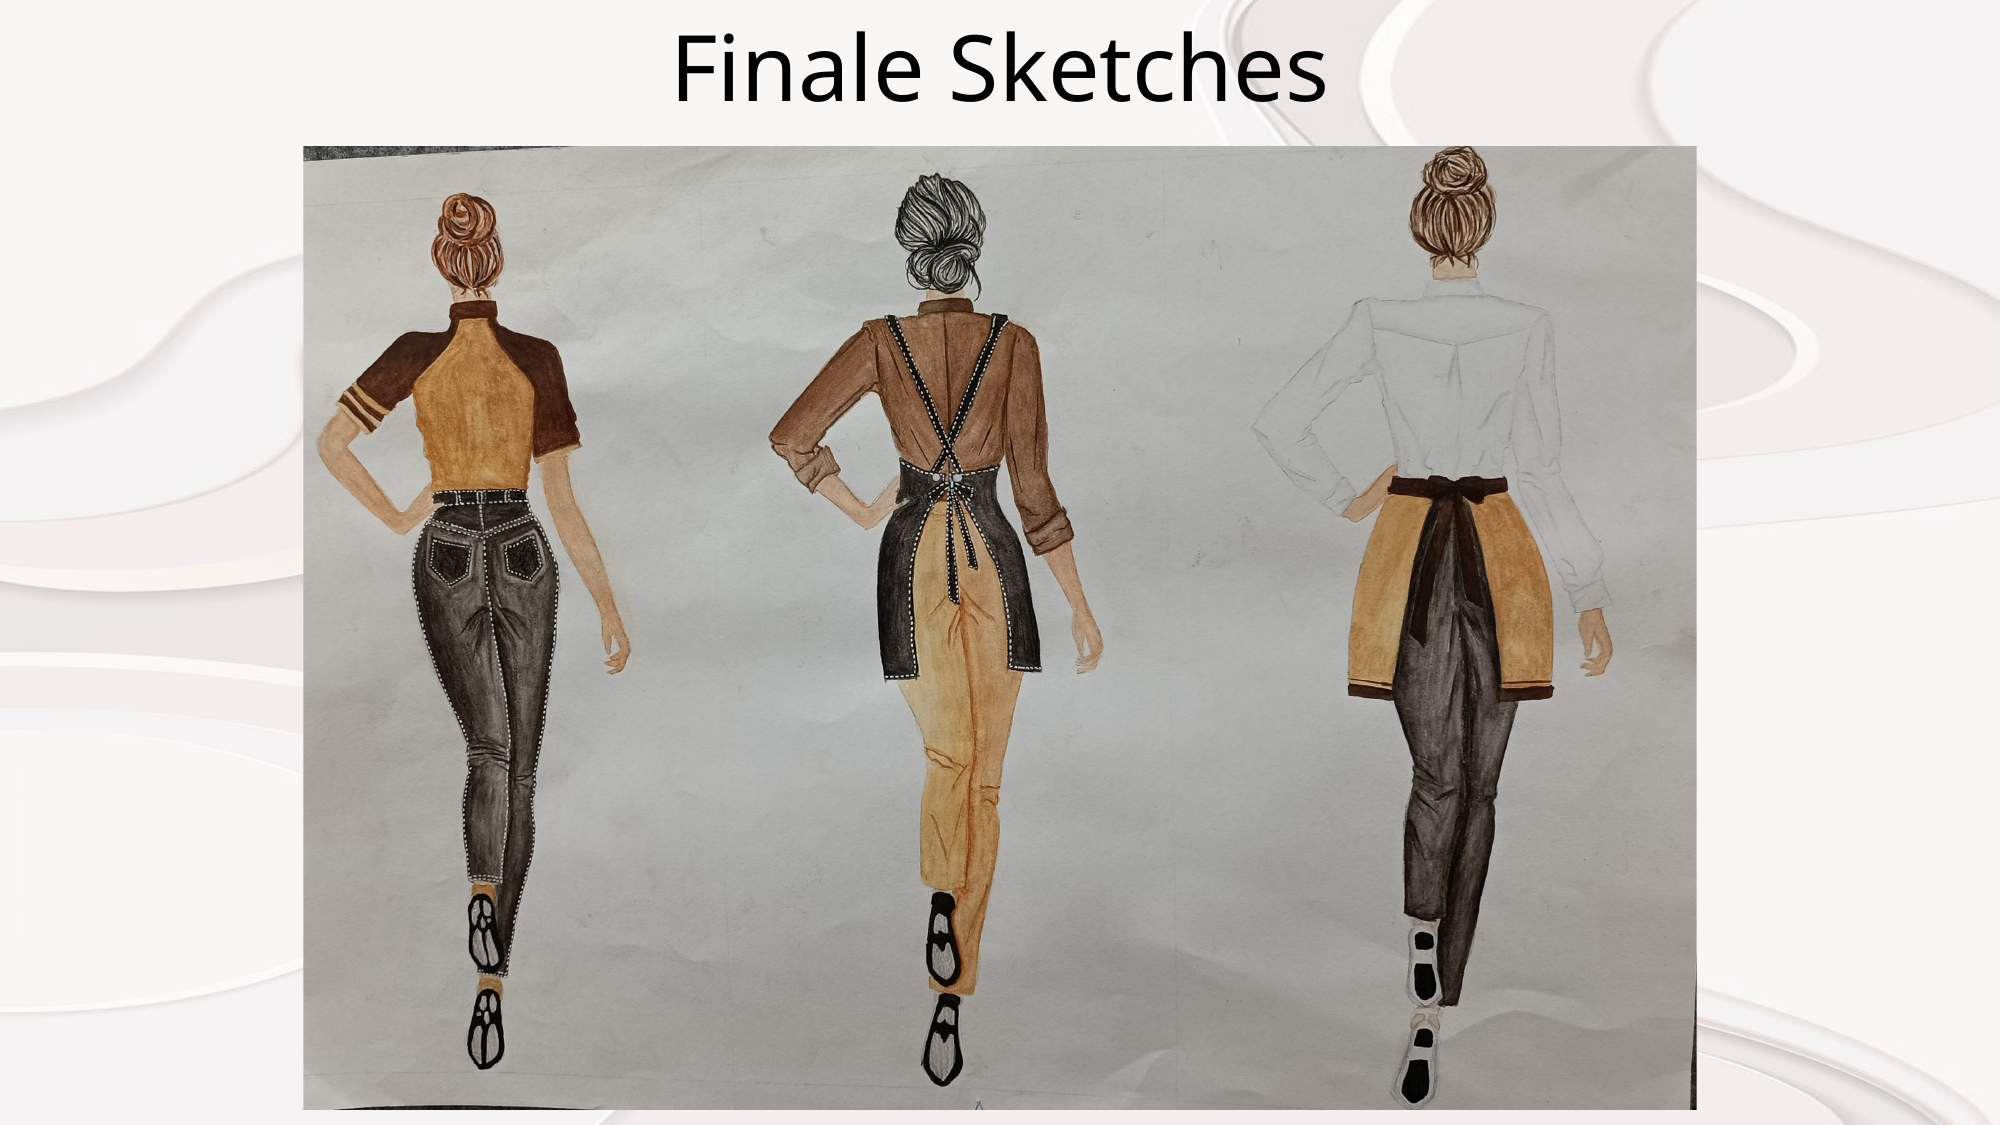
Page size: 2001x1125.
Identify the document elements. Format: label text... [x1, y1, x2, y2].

title Finale Sketches [137, 0, 1863, 181]
picture [303, 146, 1697, 1110]
